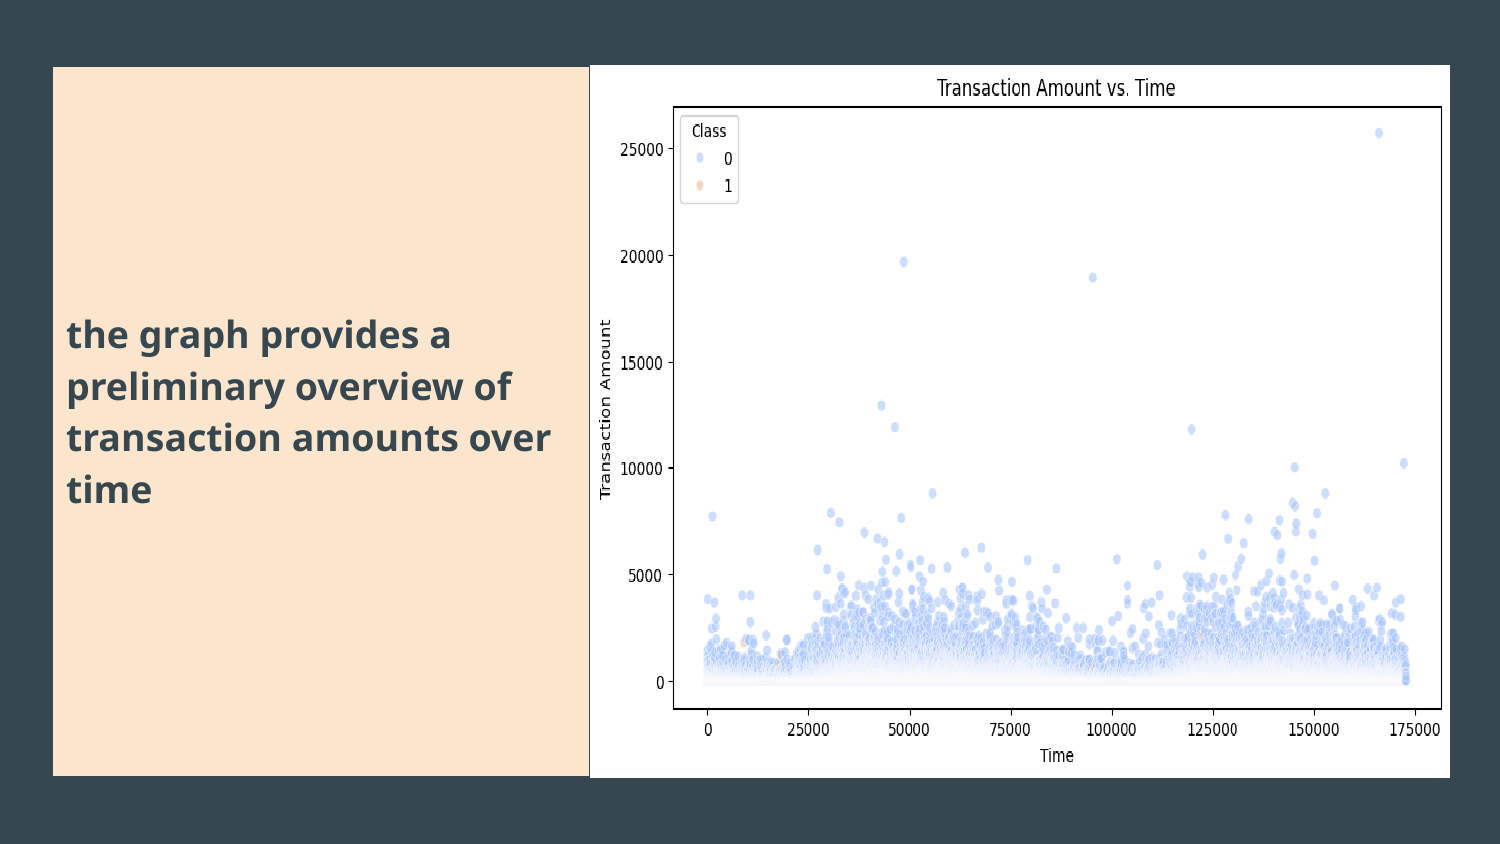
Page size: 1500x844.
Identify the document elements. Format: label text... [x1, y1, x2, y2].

picture [589, 65, 1451, 779]
list the graph provides a preliminary overview of transaction amounts over time [50, 64, 590, 779]
